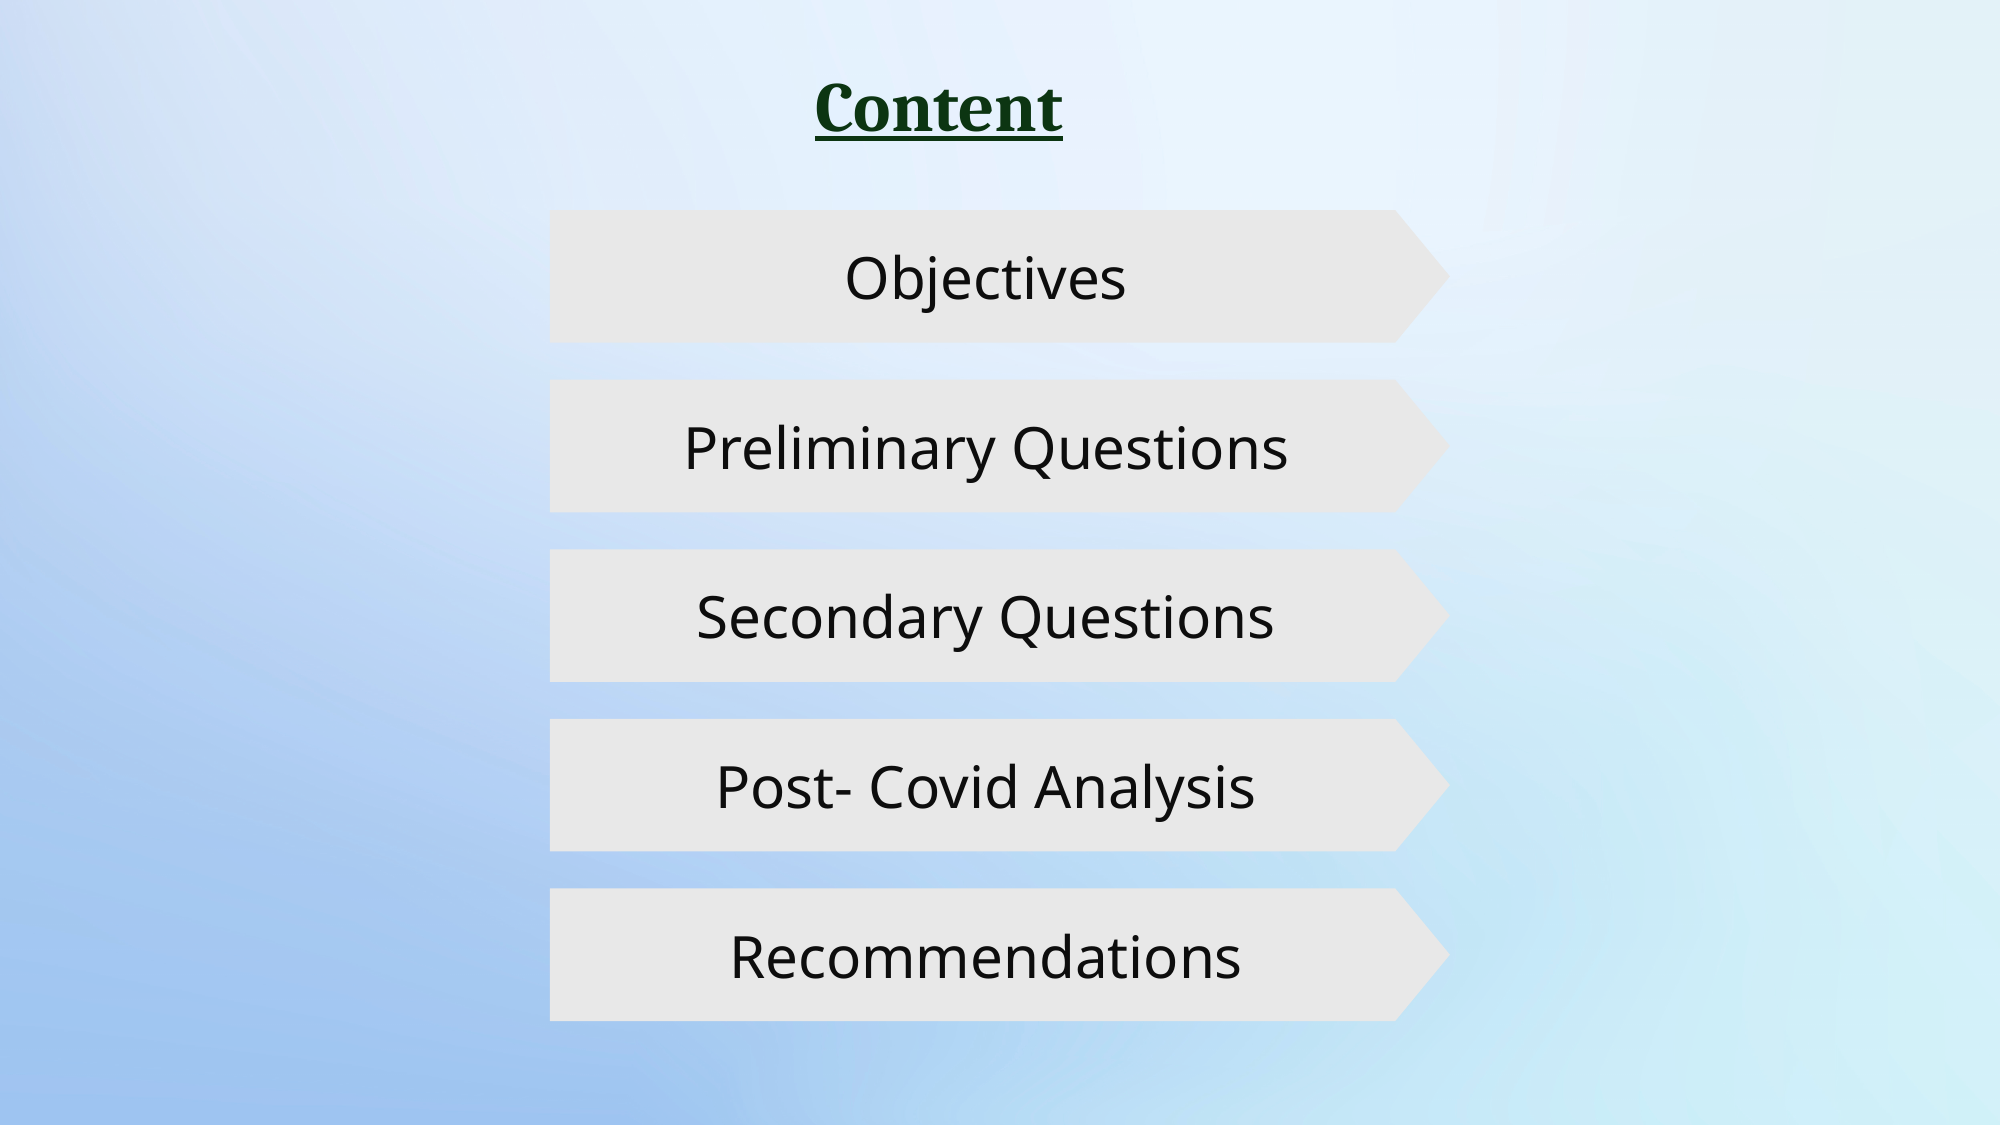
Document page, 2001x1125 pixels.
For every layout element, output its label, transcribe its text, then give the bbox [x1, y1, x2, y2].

text_box Recommendations [548, 886, 1452, 1023]
text_box Content [238, 63, 1640, 240]
text_box Objectives [548, 240, 1452, 345]
text_box Post- Covid Analysis [548, 717, 1452, 853]
text_box Secondary Questions [548, 547, 1452, 684]
text_box Preliminary Questions [548, 378, 1452, 514]
